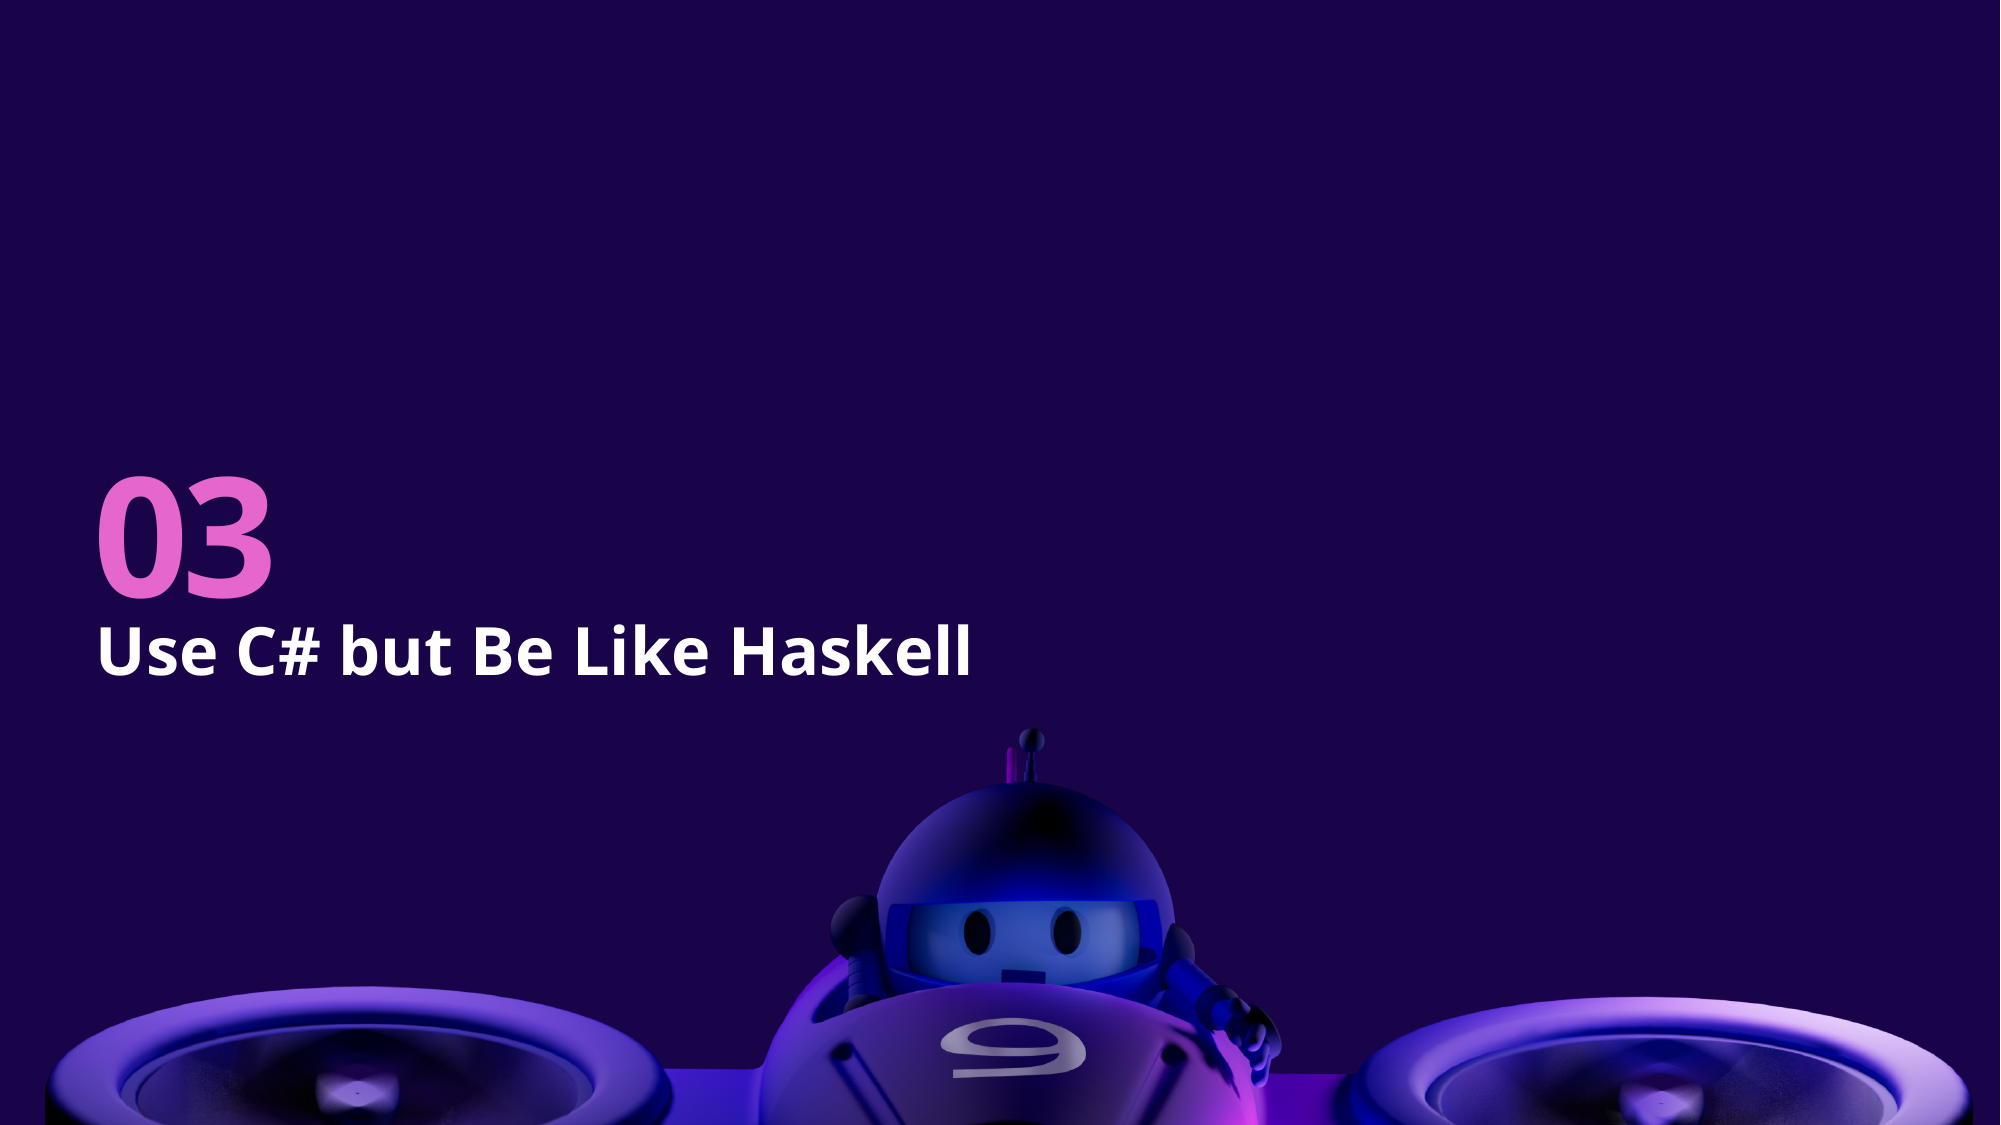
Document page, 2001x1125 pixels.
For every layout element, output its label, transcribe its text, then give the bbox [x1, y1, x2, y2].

title 03 [93, 479, 1014, 583]
picture [11, 670, 2001, 1125]
list Use C# but Be Like Haskell [95, 609, 987, 690]
